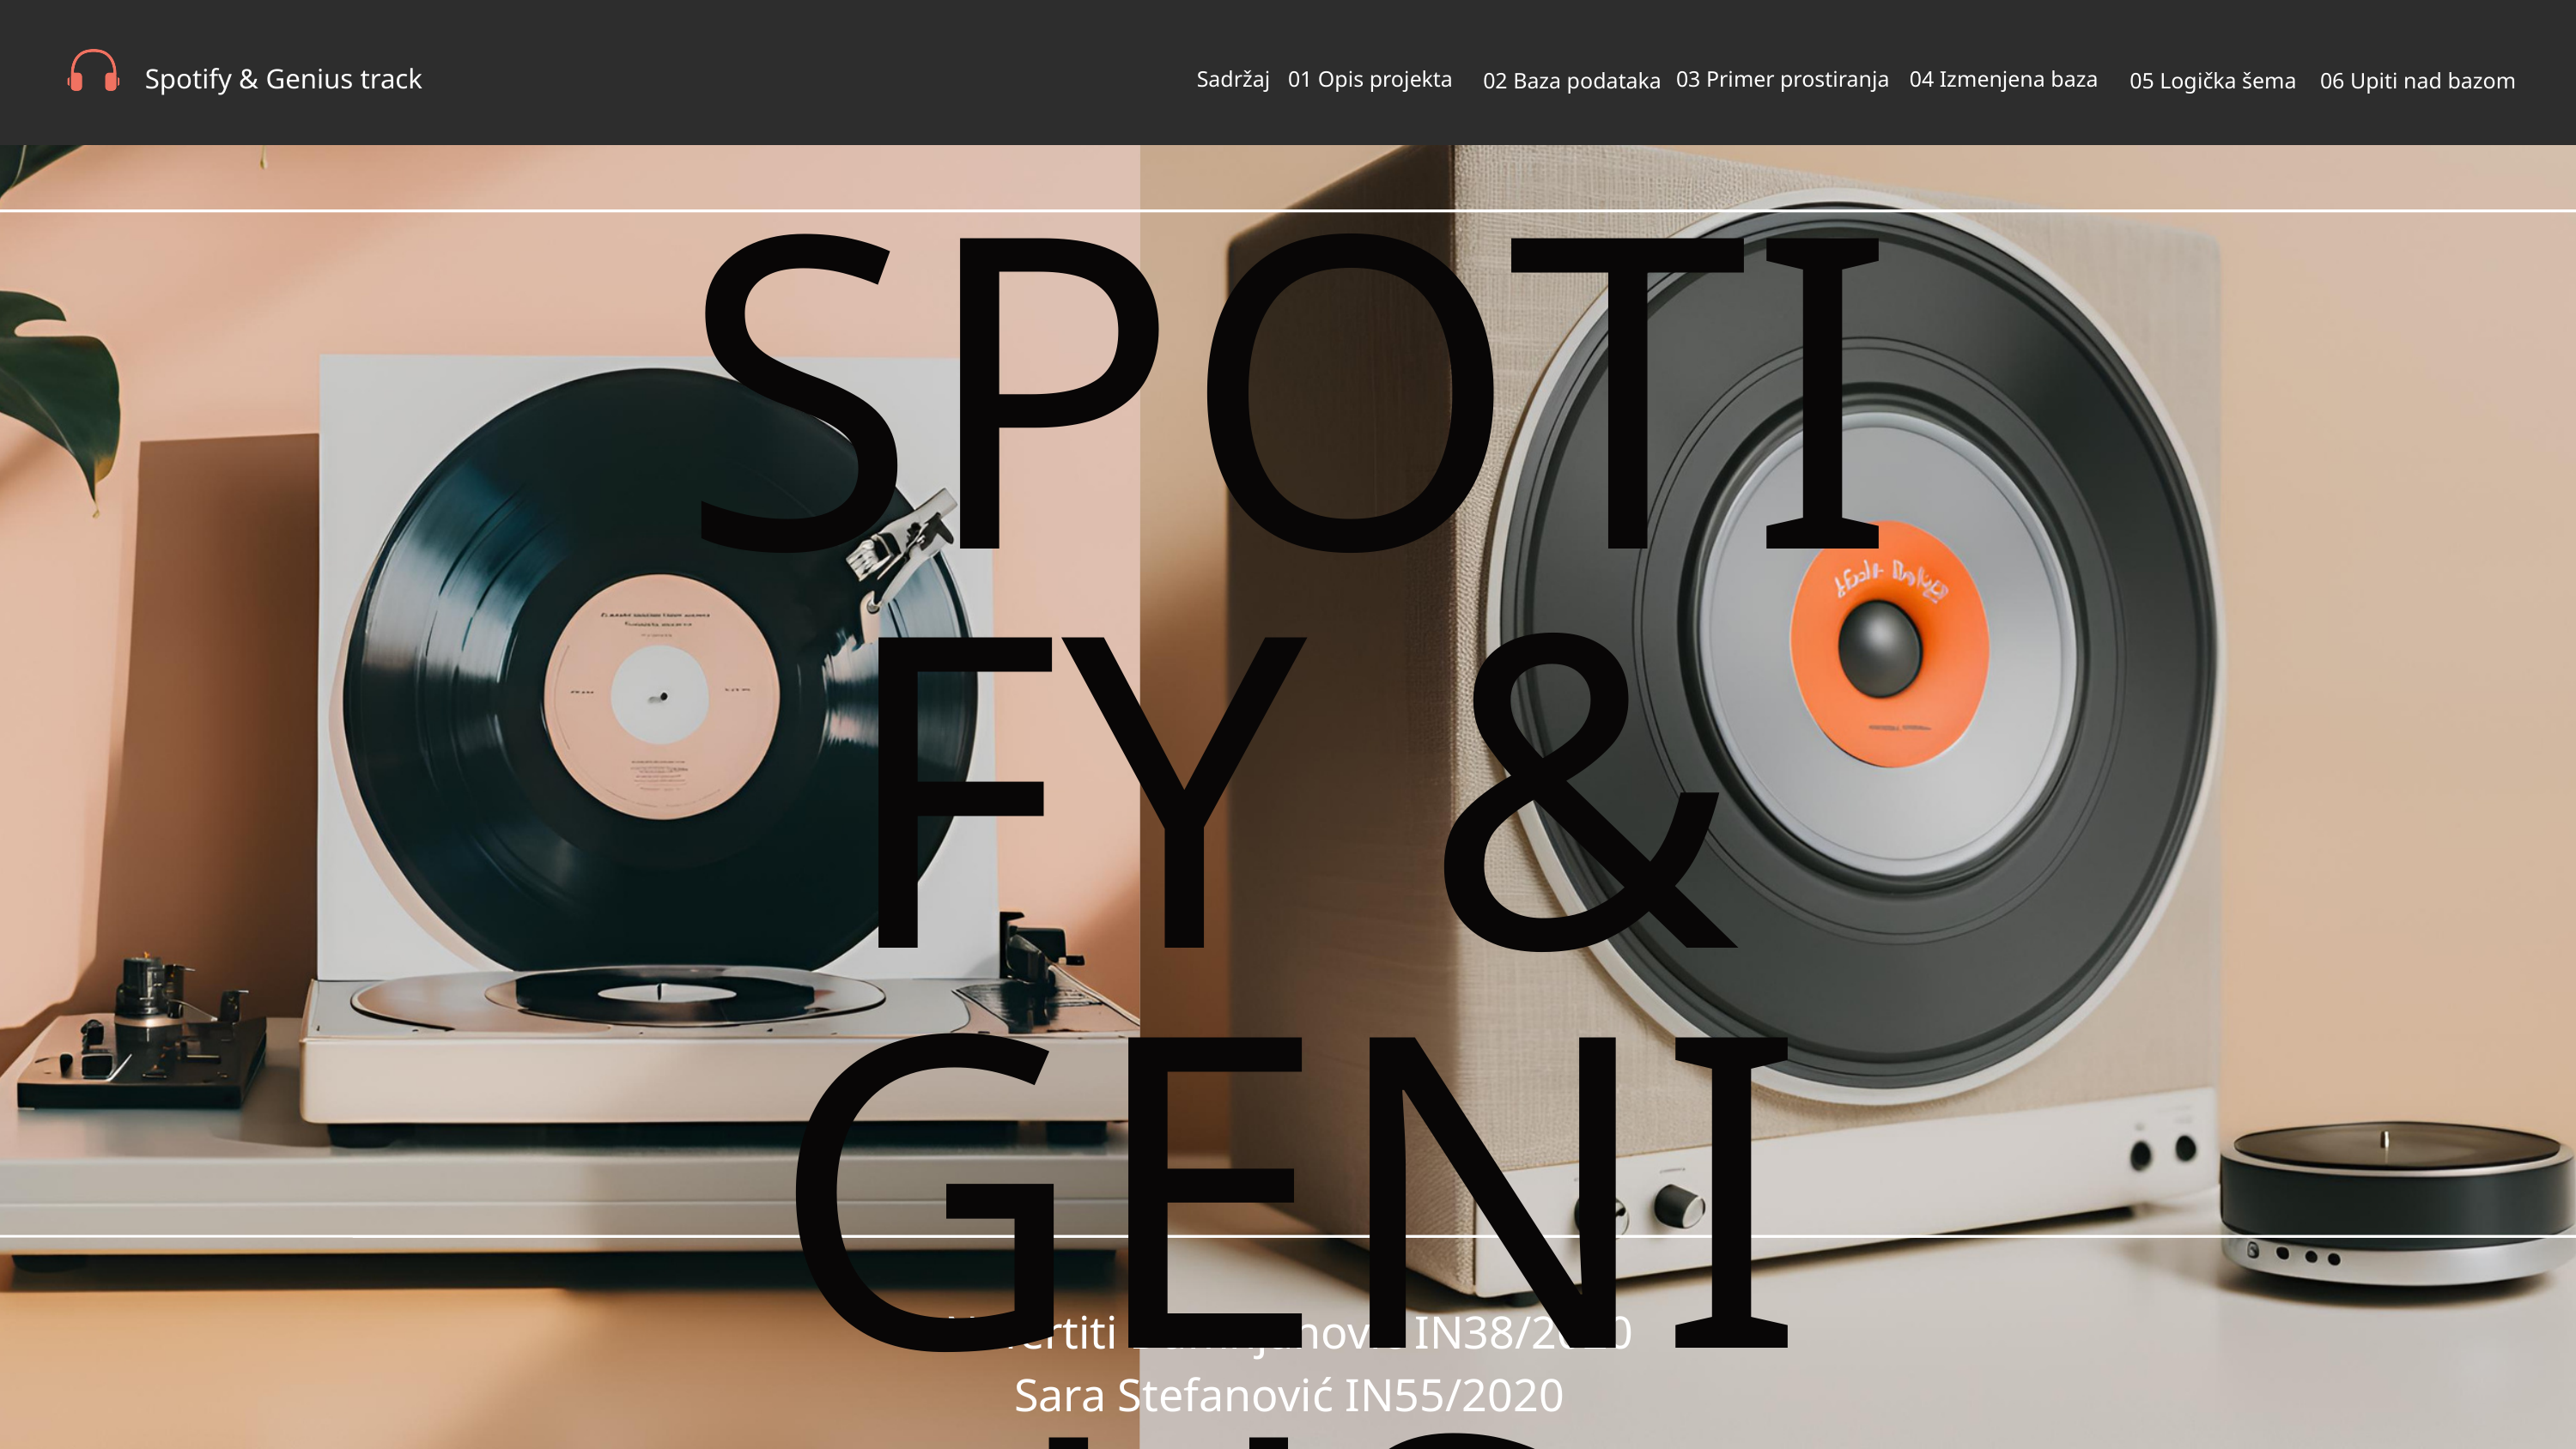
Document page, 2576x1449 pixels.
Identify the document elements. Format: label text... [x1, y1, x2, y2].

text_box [0, 0, 2576, 145]
text_box [0, 211, 1139, 1236]
text_box [1139, 211, 2576, 1236]
text_box [1139, 155, 2576, 210]
text_box [1918, 1237, 2576, 1449]
text_box [0, 1237, 658, 1449]
text_box SPOTIFY & GENIUS TRACK [658, 236, 1918, 1449]
text_box [0, 155, 1139, 210]
